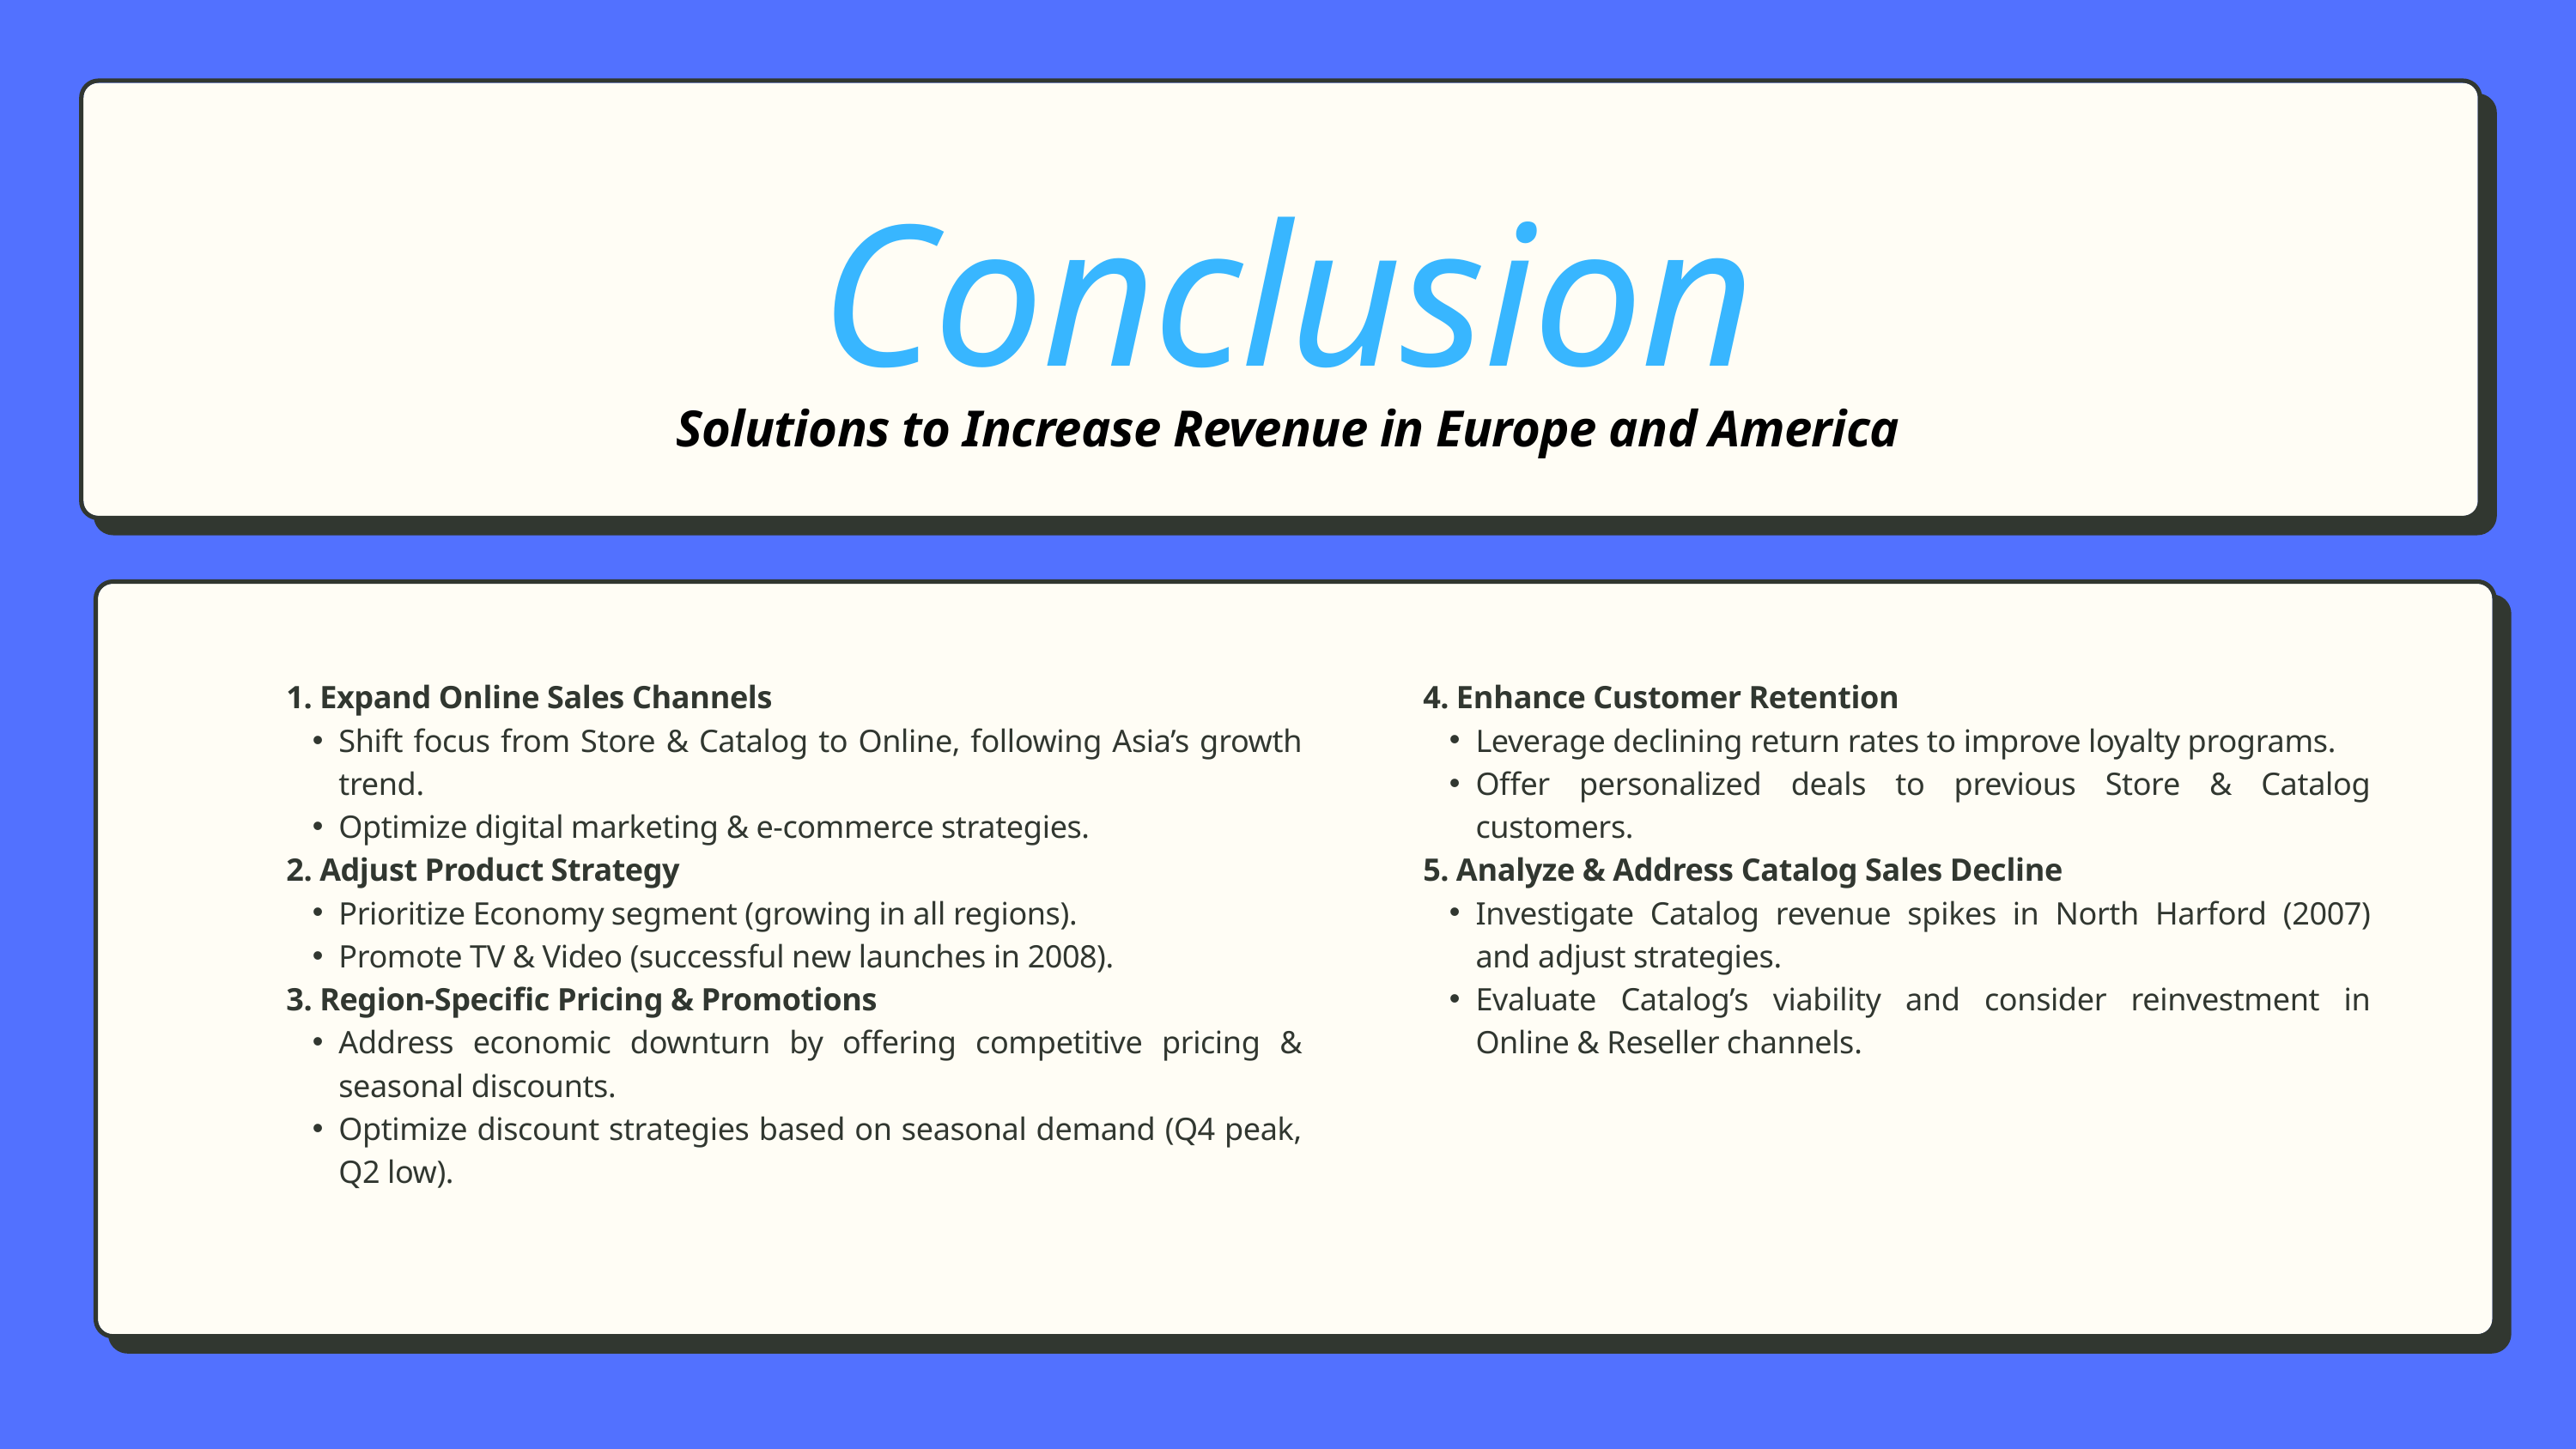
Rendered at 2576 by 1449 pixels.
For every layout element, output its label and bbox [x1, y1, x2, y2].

text_box [93, 579, 2512, 1354]
text_box [78, 78, 2498, 536]
